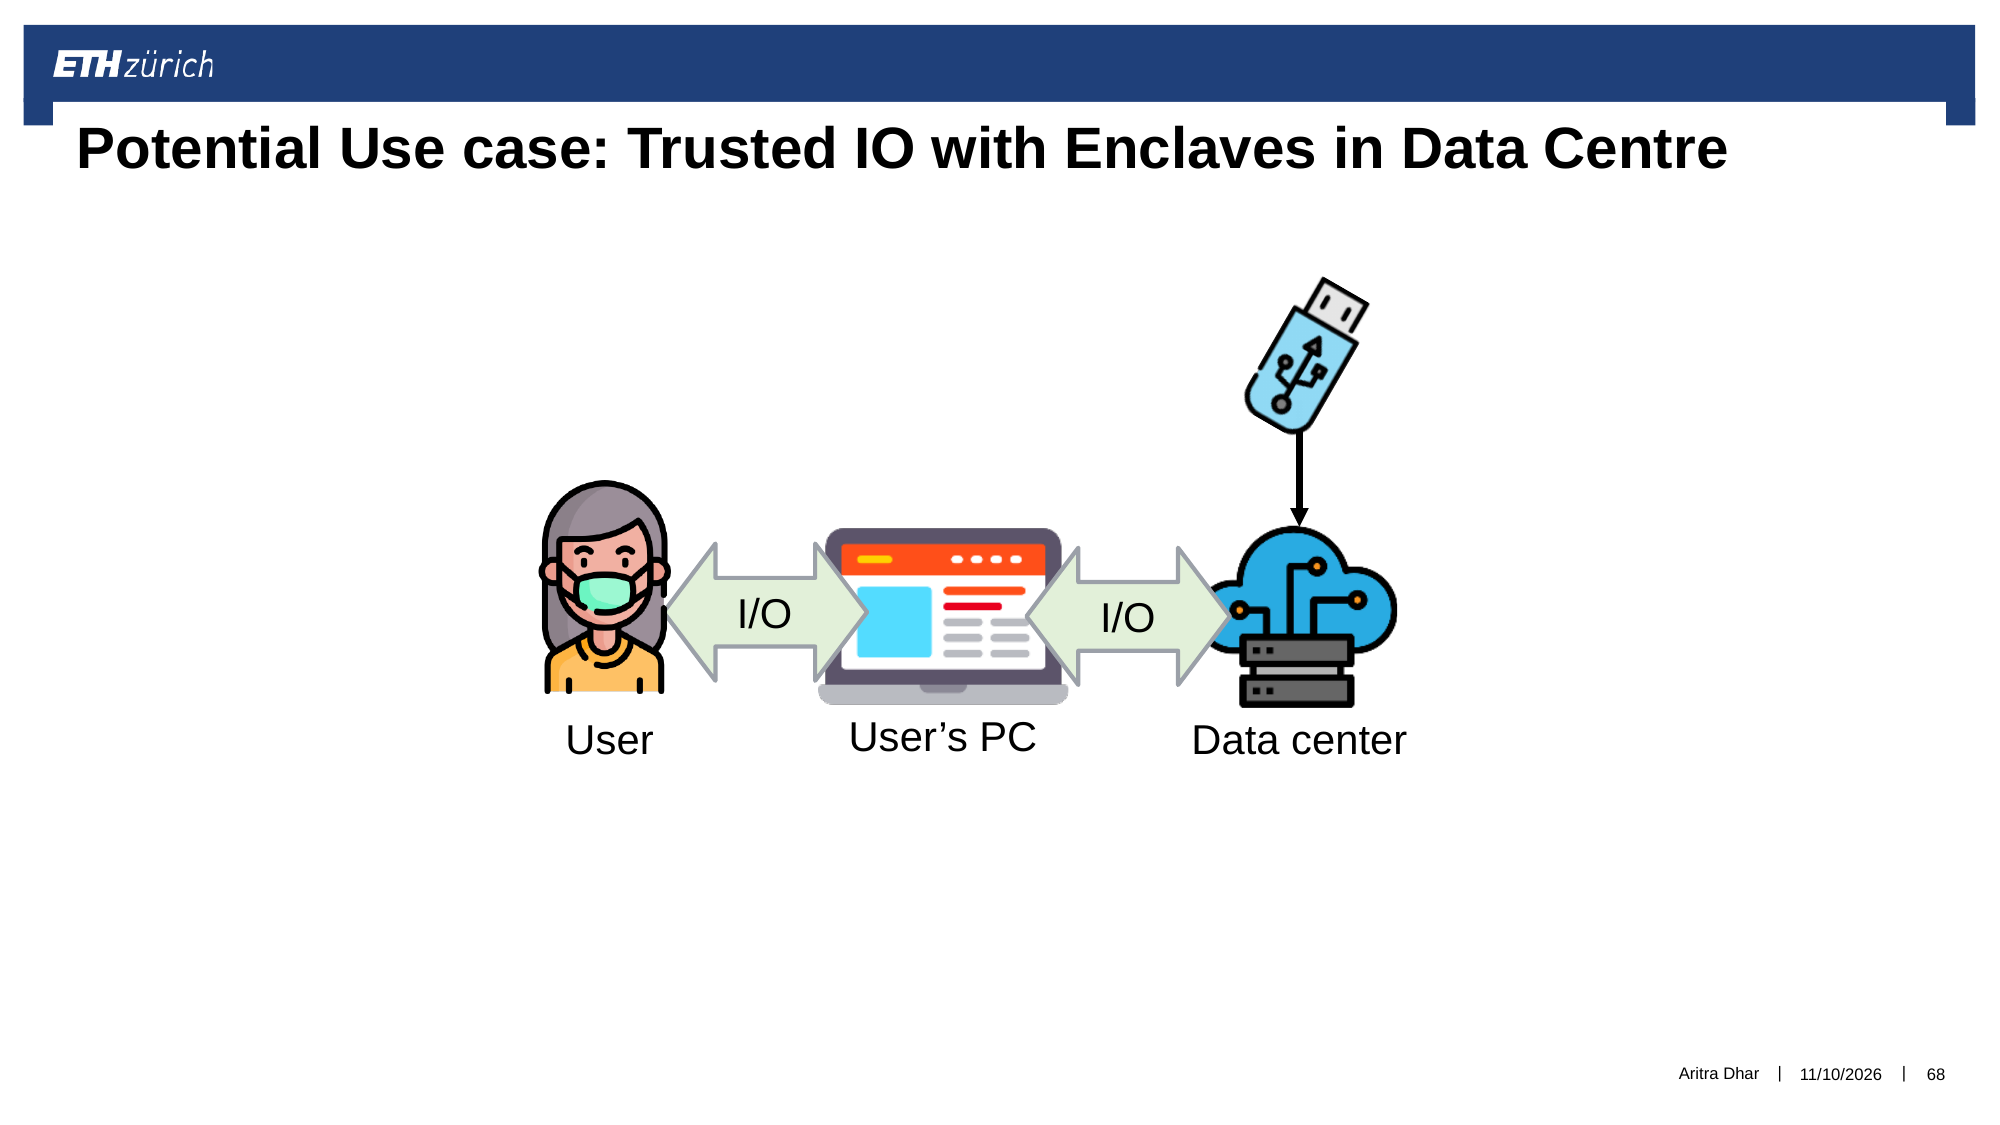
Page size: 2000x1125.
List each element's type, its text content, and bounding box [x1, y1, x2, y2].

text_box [715, 543, 868, 681]
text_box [497, 480, 711, 772]
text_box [1148, 525, 1451, 772]
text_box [1026, 547, 1231, 686]
footer Aritra Dhar [999, 1034, 1760, 1111]
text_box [817, 527, 1069, 769]
slide_number 68 [1906, 1034, 1966, 1112]
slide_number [1790, 1034, 1892, 1112]
title Potential Use case: Trusted IO with Enclaves in Data Centre [53, 101, 1946, 262]
picture [1236, 271, 1380, 443]
